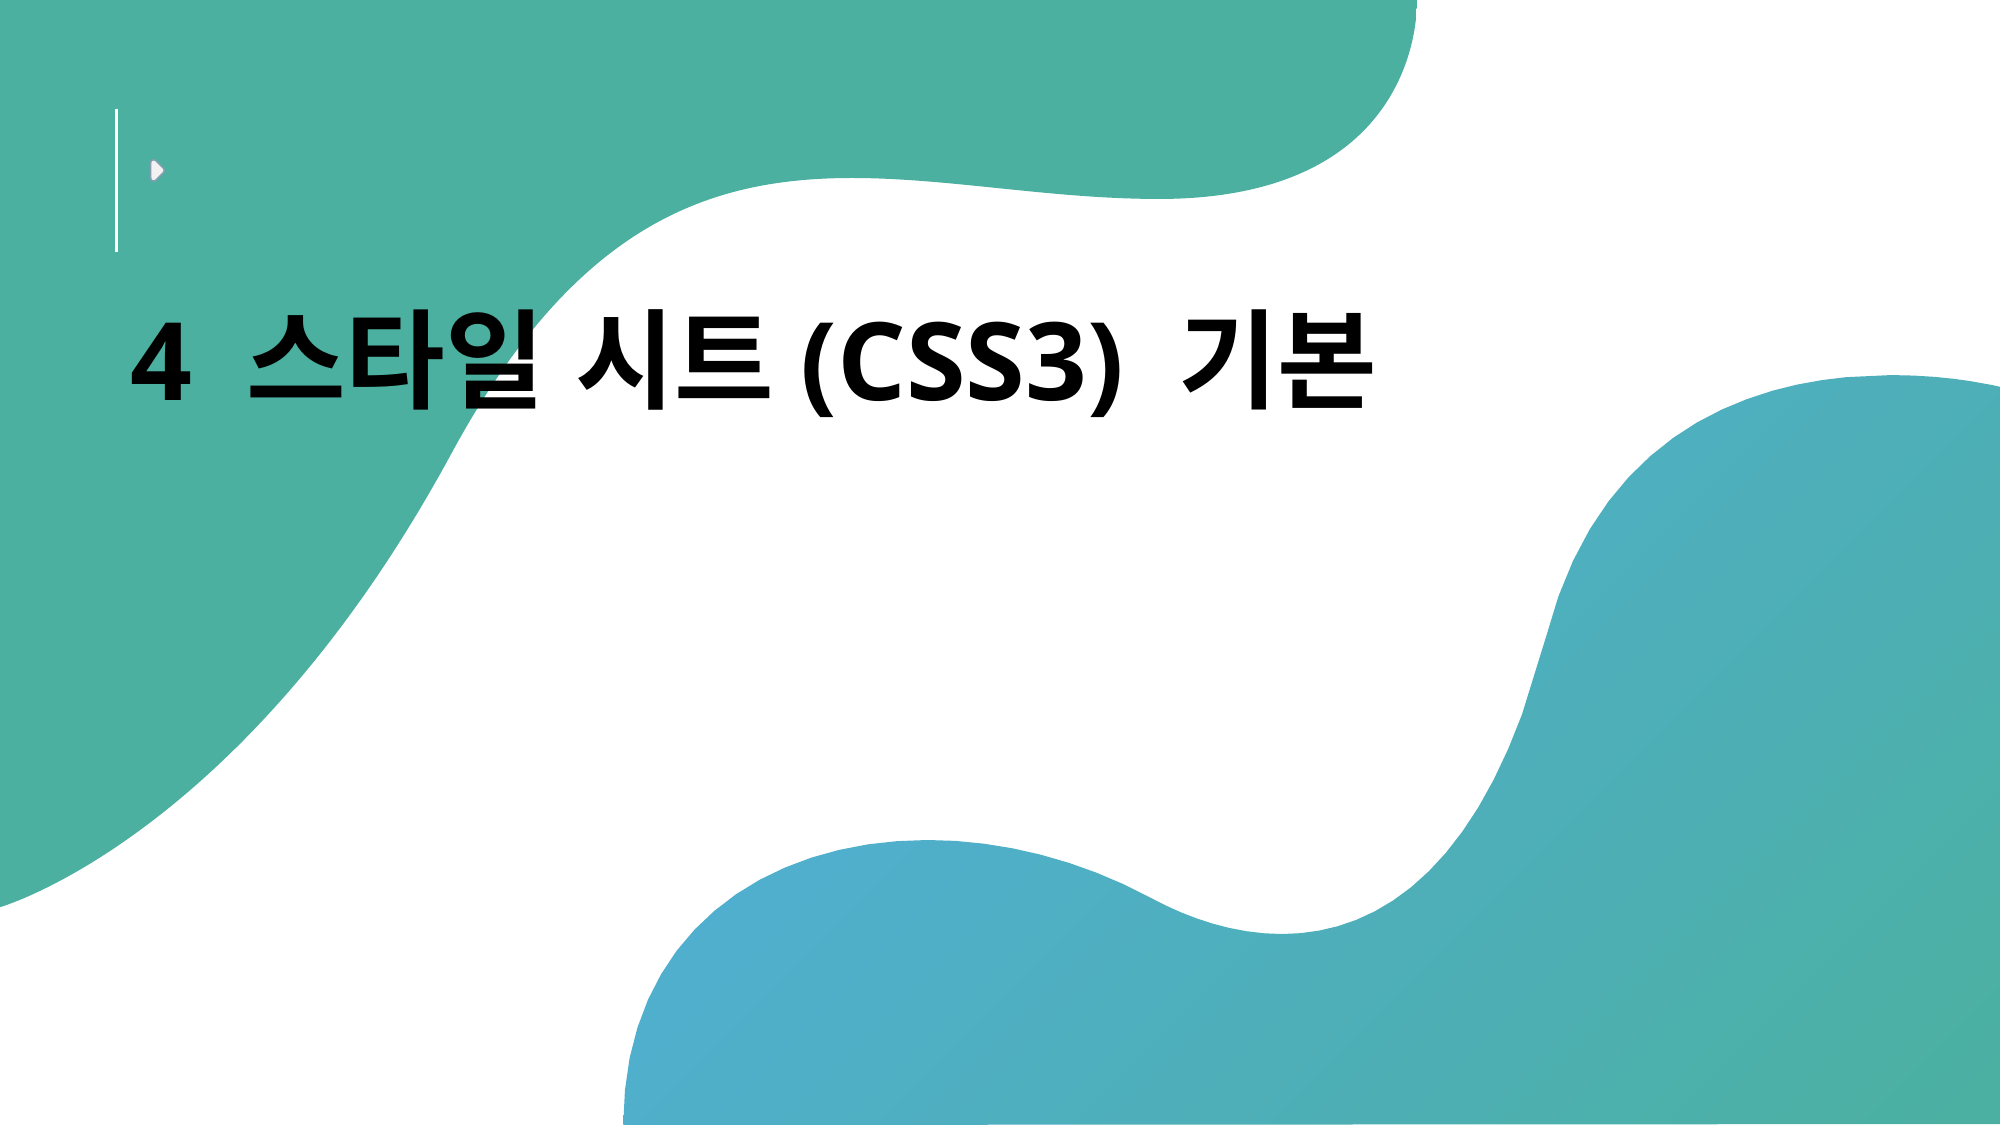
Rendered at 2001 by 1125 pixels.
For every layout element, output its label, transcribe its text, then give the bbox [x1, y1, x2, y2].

title 4 스타일 시트(CSS3) 기본 [115, 292, 1426, 762]
text_box [150, 159, 165, 182]
